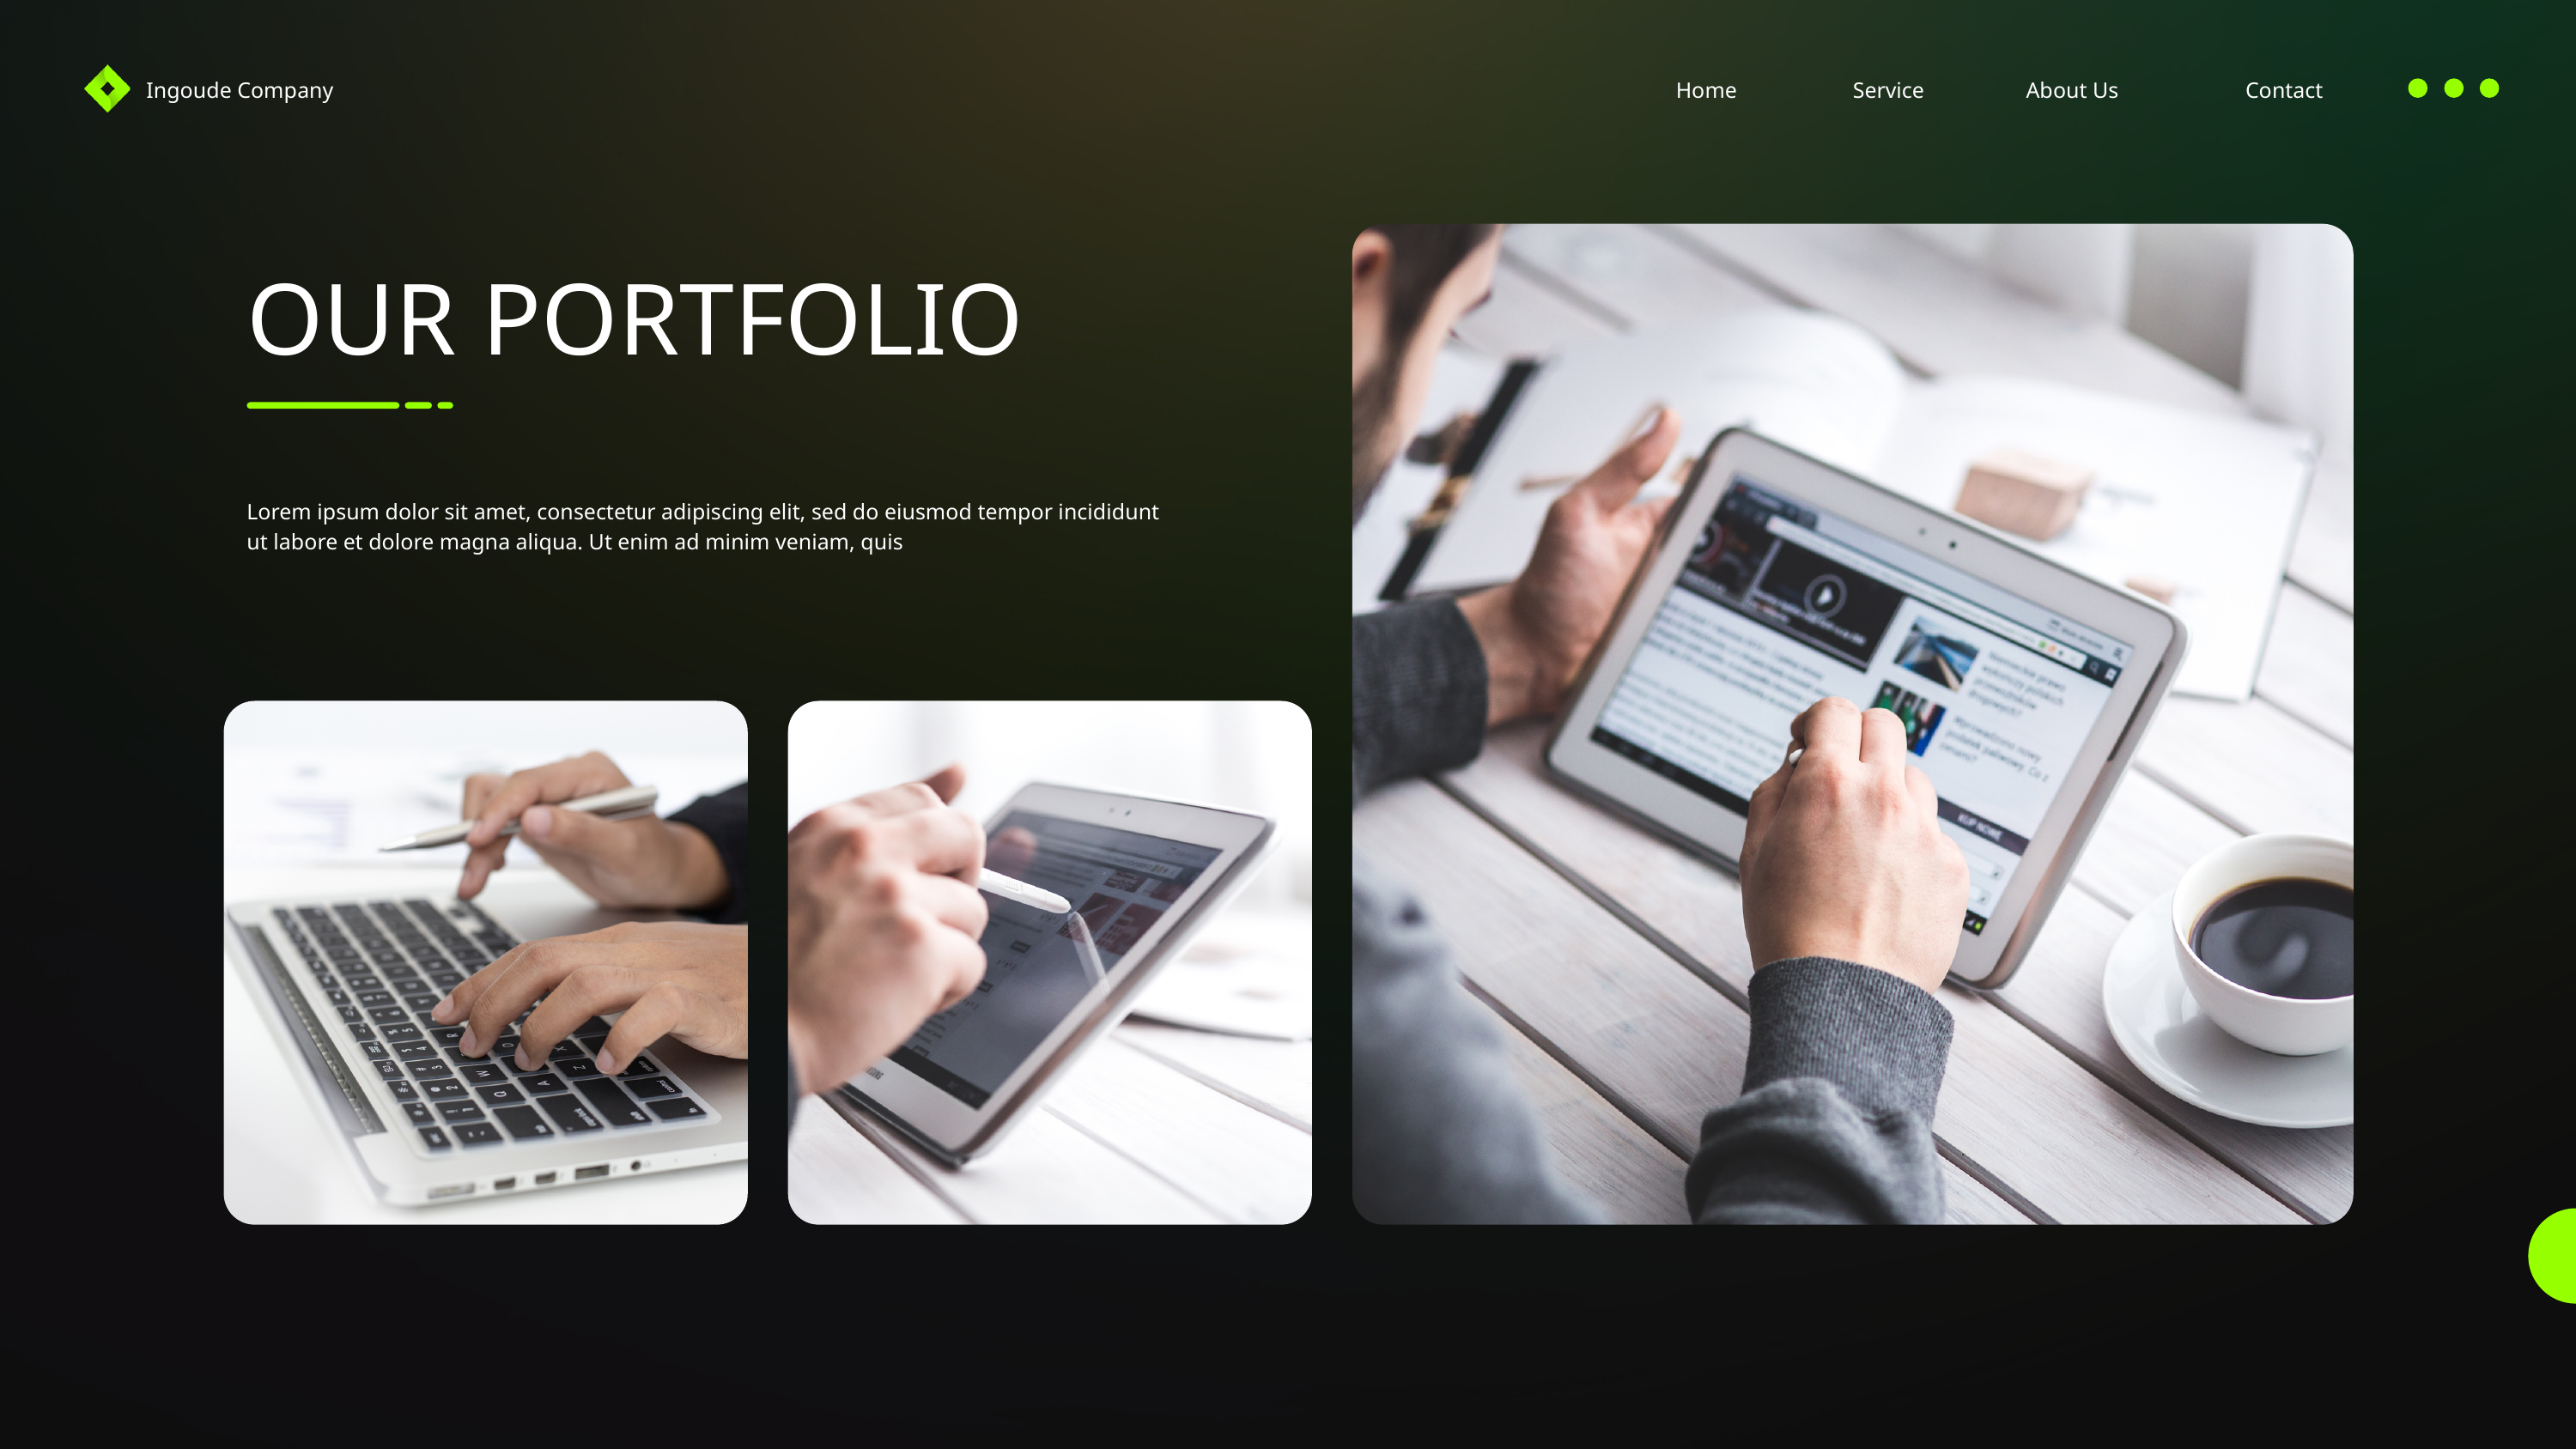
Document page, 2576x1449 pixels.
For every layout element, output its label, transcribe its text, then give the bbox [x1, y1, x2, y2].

text_box OUR PORTFOLIO [246, 236, 1119, 375]
text_box Ingoude Company [146, 72, 384, 103]
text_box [404, 402, 433, 409]
text_box About Us [2026, 72, 2176, 103]
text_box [2479, 78, 2500, 99]
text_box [1352, 223, 2354, 1225]
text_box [223, 700, 749, 1225]
text_box Contact [2245, 72, 2384, 103]
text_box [437, 402, 454, 409]
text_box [787, 700, 1313, 1225]
text_box Home [1675, 72, 1790, 103]
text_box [2528, 1208, 2576, 1304]
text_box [246, 402, 400, 409]
text_box Lorem ipsum dolor sit amet, consectetur adipiscing elit, sed do eiusmod tempor incididunt ut labore et dolore magna aliqua. Ut enim ad minim veniam, quis [246, 494, 1165, 555]
text_box [0, 0, 2576, 1449]
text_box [2408, 78, 2428, 99]
text_box [84, 64, 131, 112]
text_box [2444, 78, 2464, 99]
text_box Service [1852, 72, 1957, 103]
